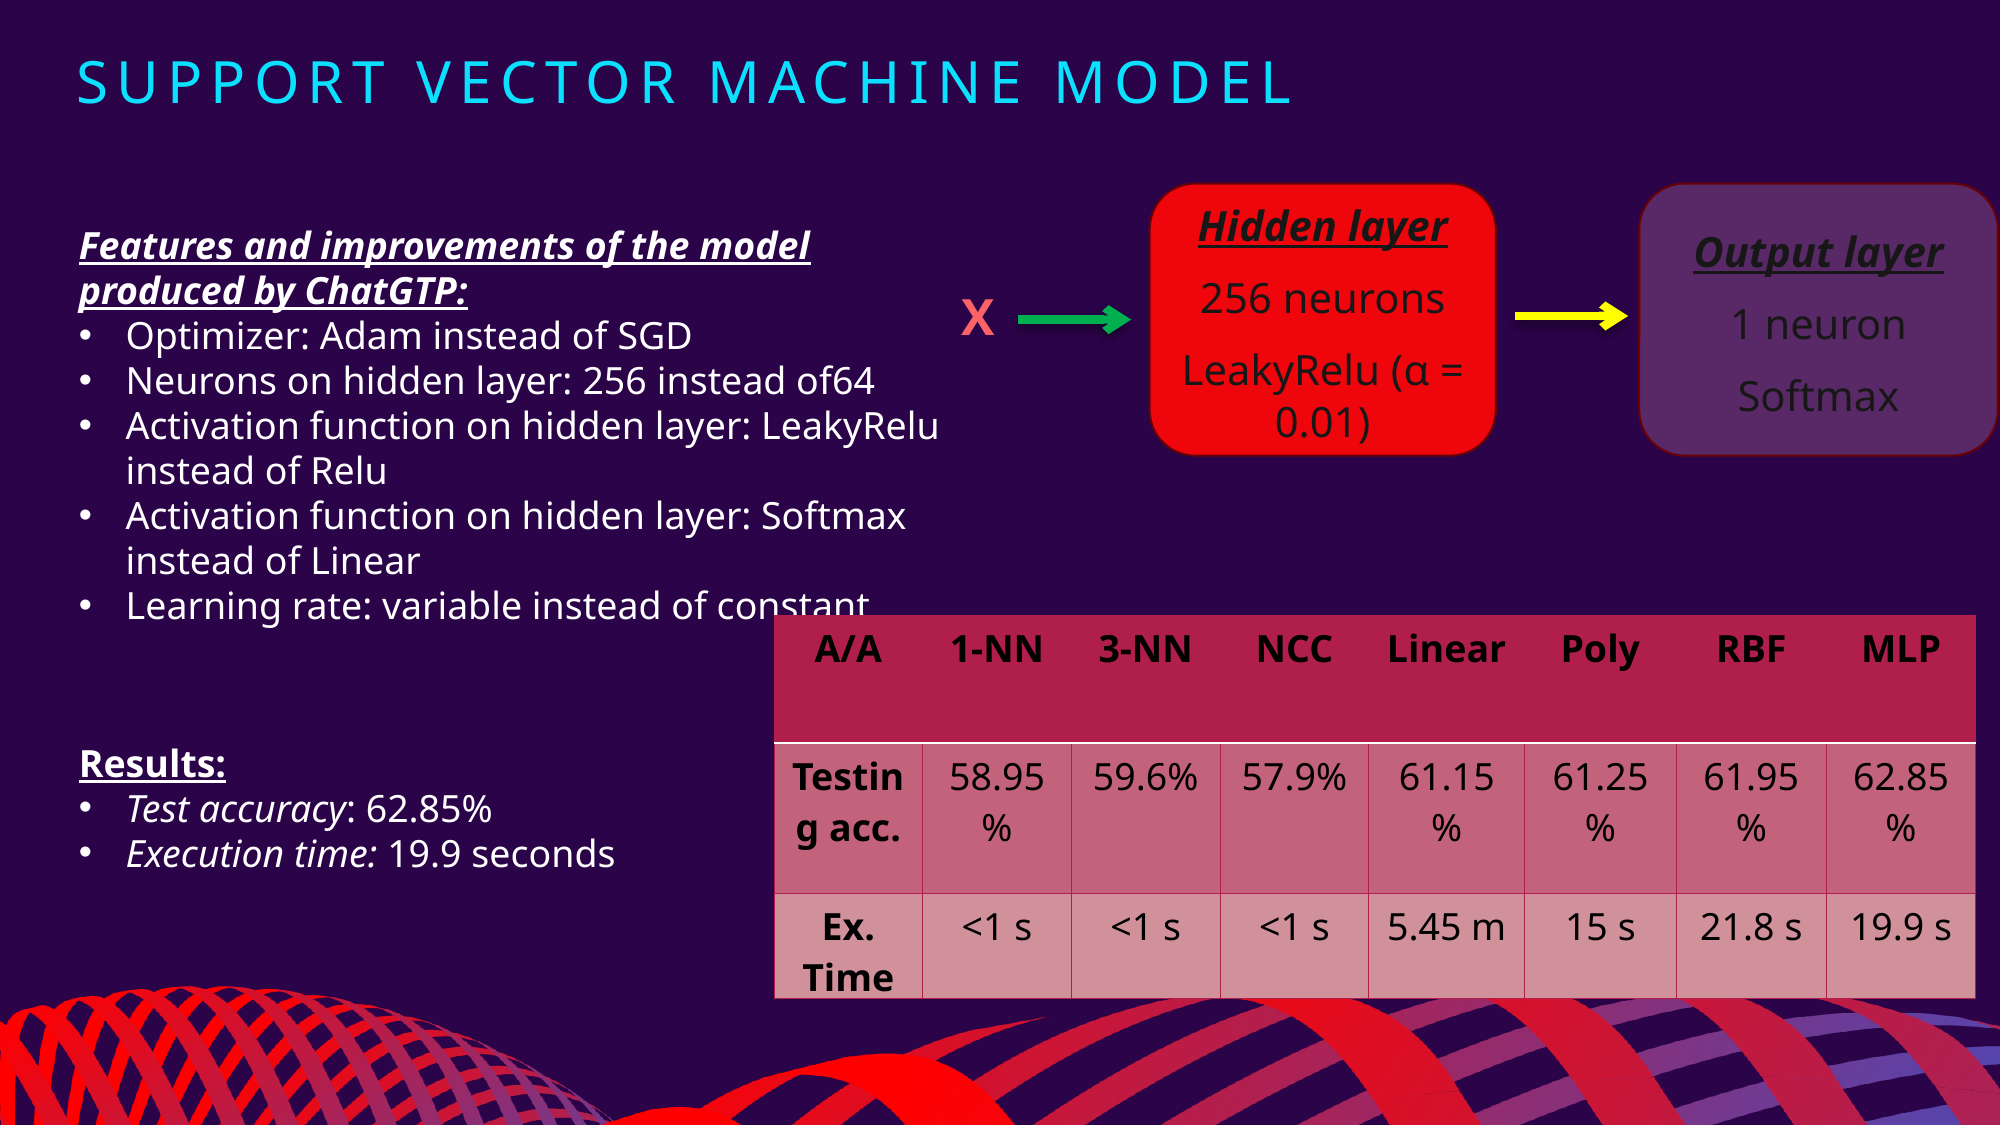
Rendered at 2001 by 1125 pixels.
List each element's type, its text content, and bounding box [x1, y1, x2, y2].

table_cell Testing acc. [775, 744, 922, 893]
table_cell 21.8 s [1677, 894, 1826, 998]
text_box X [946, 278, 1049, 353]
table_header Linear [1369, 616, 1524, 742]
text_box Output layer 1 neuron Softmax [1638, 182, 1999, 457]
table_header MLP [1827, 616, 1975, 742]
table_cell <1 s [1072, 894, 1220, 998]
table_header NCC [1221, 616, 1368, 742]
table_cell 19.9 s [1827, 894, 1975, 998]
title Support vector machine model [61, 45, 2000, 215]
text_box Hidden layer 256 neurons LeakyRelu (α = 0.01) [1148, 182, 1497, 457]
table_cell 61.95% [1677, 744, 1826, 893]
table_header RBF [1677, 616, 1826, 742]
table_cell 61.15% [1369, 744, 1524, 893]
table_cell 5.45 m [1369, 894, 1524, 998]
table_cell 62.85% [1827, 744, 1975, 893]
table_cell 59.6% [1072, 744, 1220, 893]
table_header 1-NN [923, 616, 1071, 742]
table_header A/A [775, 616, 922, 742]
table_cell Ex. Time [775, 894, 922, 998]
table_cell 15 s [1525, 894, 1676, 998]
table_cell <1 s [1221, 894, 1368, 998]
table_cell <1 s [923, 894, 1071, 998]
table_cell 57.9% [1221, 744, 1368, 893]
table_header 3-NN [1072, 616, 1220, 742]
table_cell 61.25% [1525, 744, 1676, 893]
text_box Features and improvements of the model produced by ChatGTP: Optimizer: Adam instead of SGD Neurons on hidden layer: 256 instead of64 Activation function on hidden layer: LeakyRelu instead of Relu Activation function on hidden layer: Softmax instead of Linear Learning rate: variable instead of constant [63, 214, 1000, 635]
table_cell 58.95% [923, 744, 1071, 893]
text_box Results: Test accuracy: 62.85% Execution time: 19.9 seconds [63, 732, 774, 882]
table_header Poly [1525, 616, 1676, 742]
picture [0, 0, 2000, 1125]
